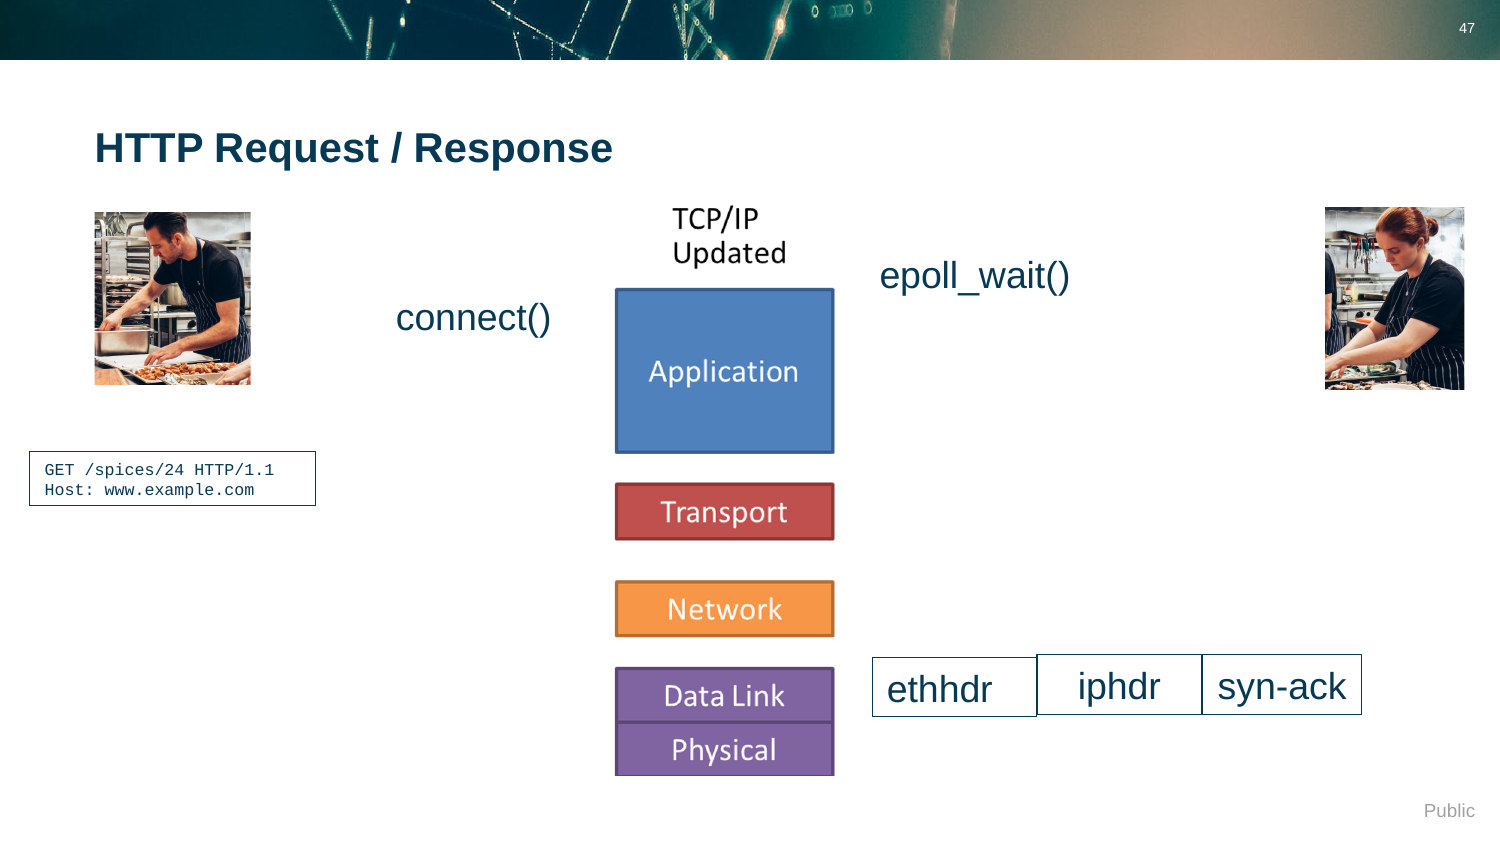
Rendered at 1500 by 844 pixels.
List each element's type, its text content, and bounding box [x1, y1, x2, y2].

picture [1325, 207, 1465, 390]
text_box [0, 0, 1500, 61]
slide_number 47 [1152, 5, 1491, 51]
text_box GET /spices/24 HTTP/1.1 Host: www.example.com [29, 451, 316, 506]
picture [609, 204, 843, 780]
text_box ethhdr [872, 657, 1037, 717]
text_box iphdr [1037, 654, 1202, 715]
picture [94, 212, 251, 385]
text_box connect() [381, 285, 579, 345]
footer Public [687, 776, 1491, 822]
title HTTP Request / Response [94, 126, 1405, 208]
text_box epoll_wait() [864, 243, 1099, 304]
text_box syn-ack [1202, 654, 1362, 715]
